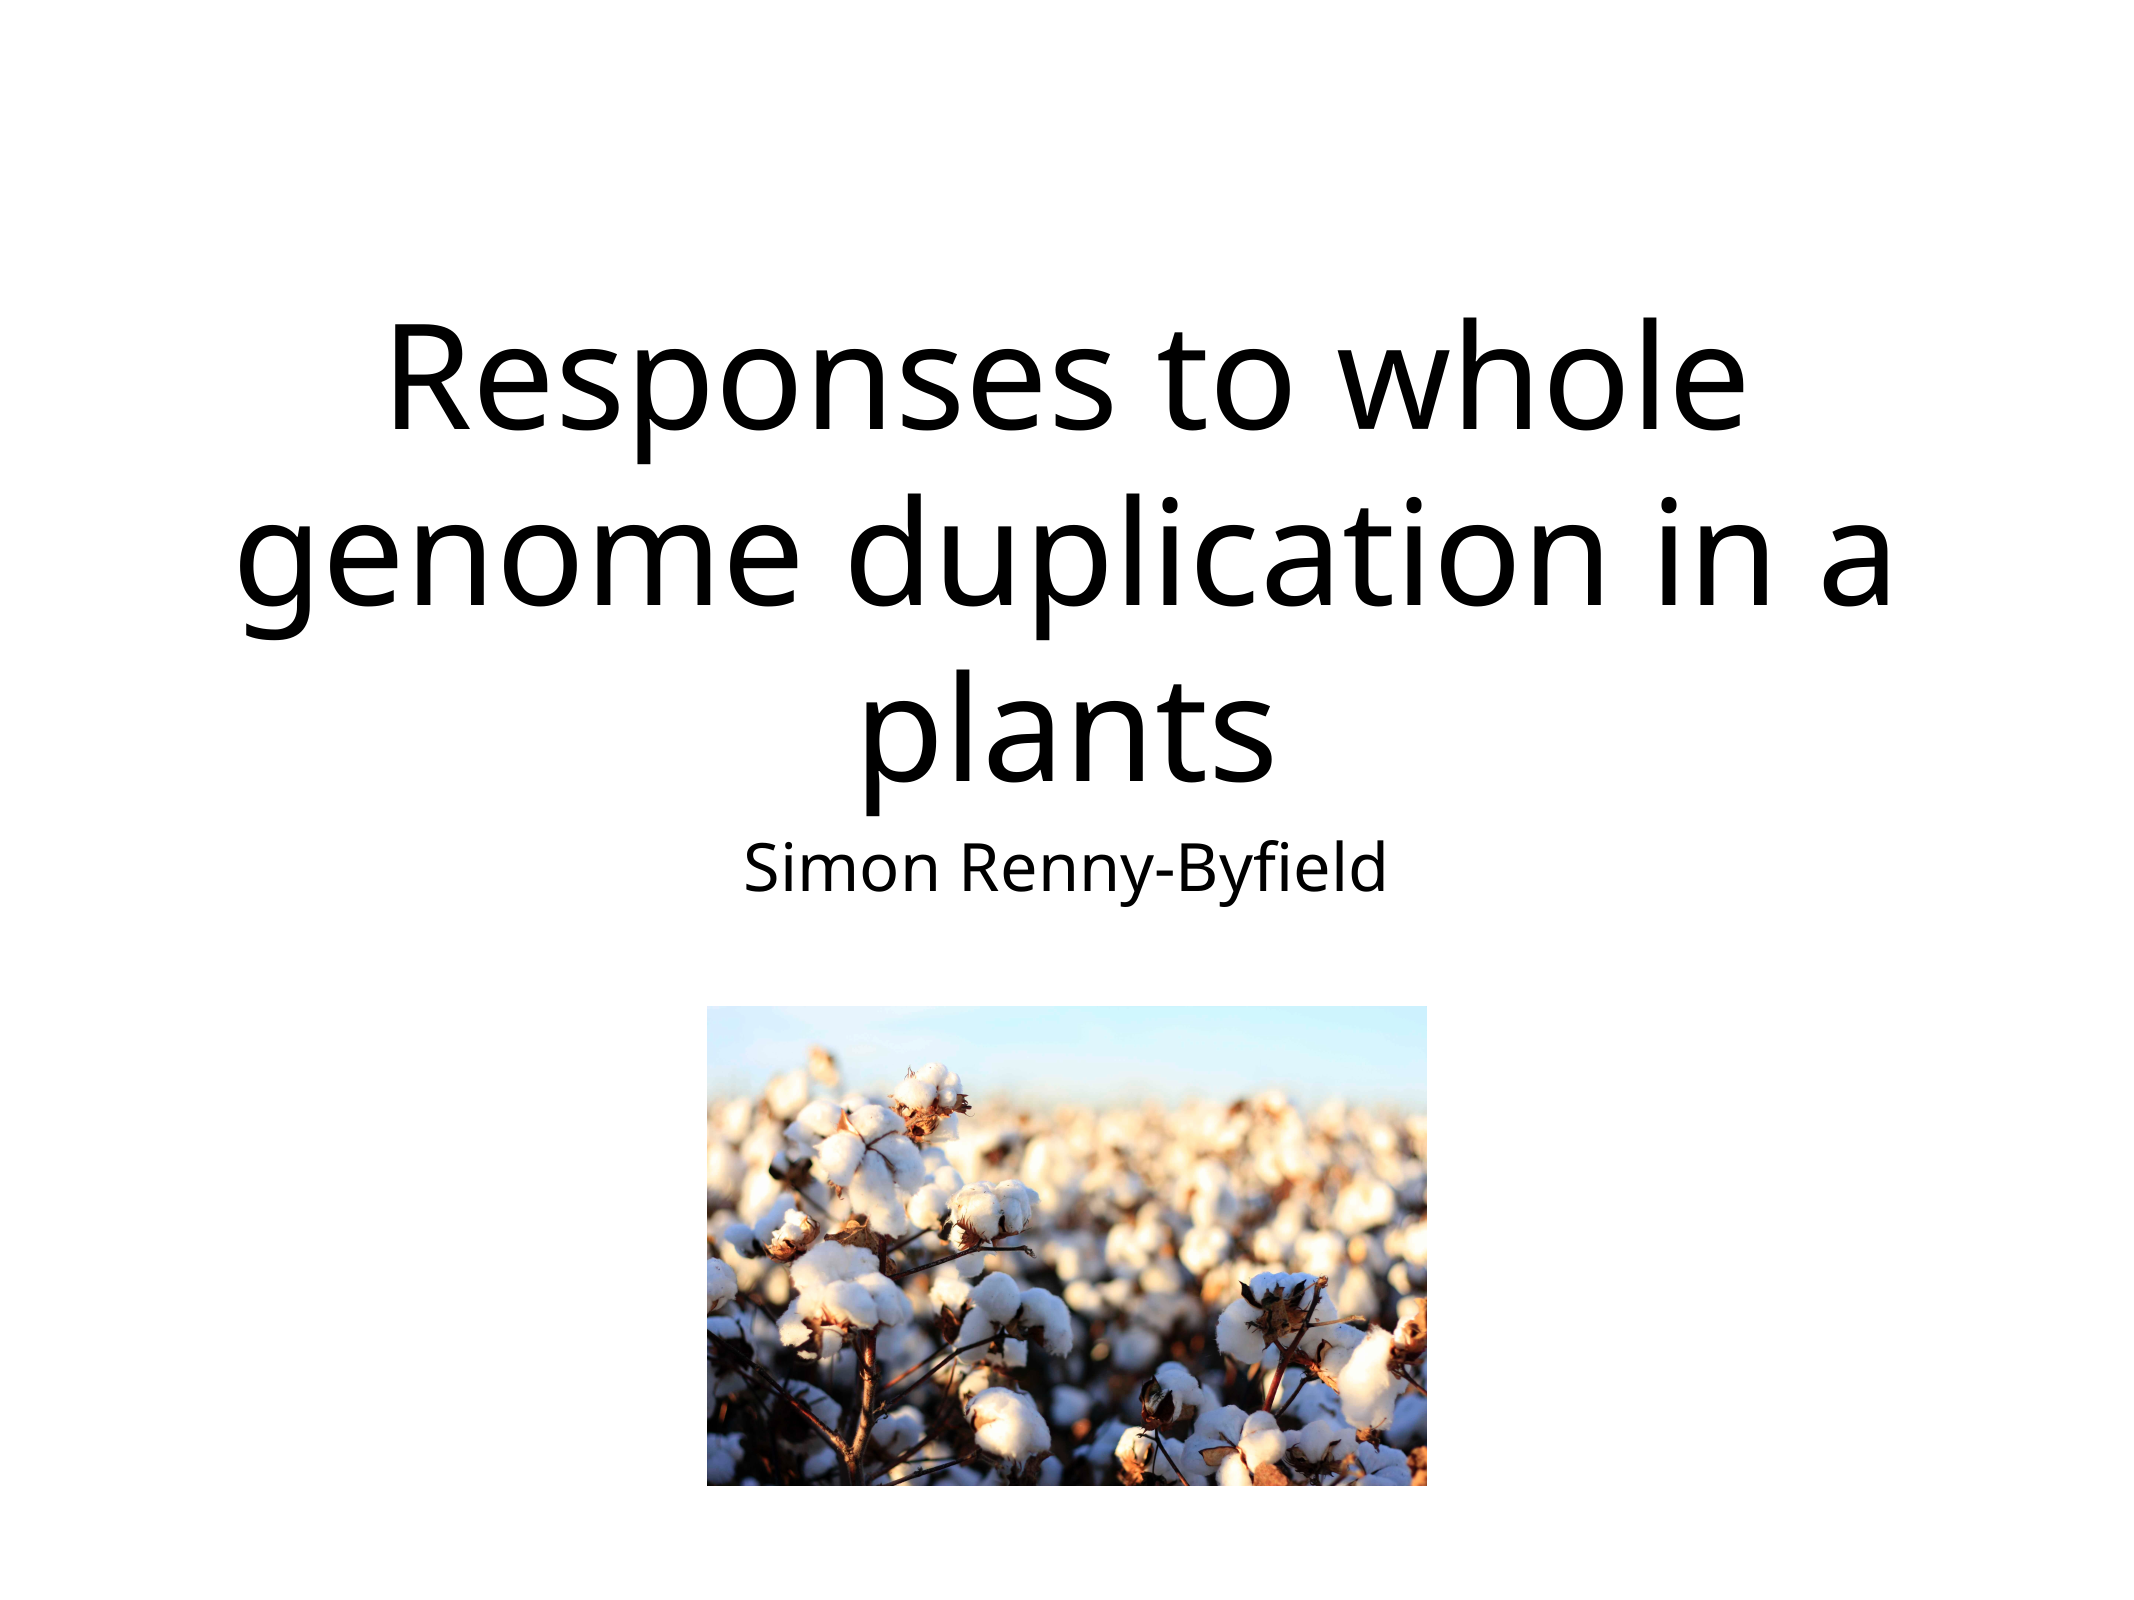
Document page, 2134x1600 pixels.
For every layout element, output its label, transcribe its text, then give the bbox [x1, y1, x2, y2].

list Simon Renny-Byfield [207, 824, 1926, 1011]
title Responses to whole genome duplication in a plants [207, 268, 1926, 811]
picture [706, 1005, 1427, 1486]
